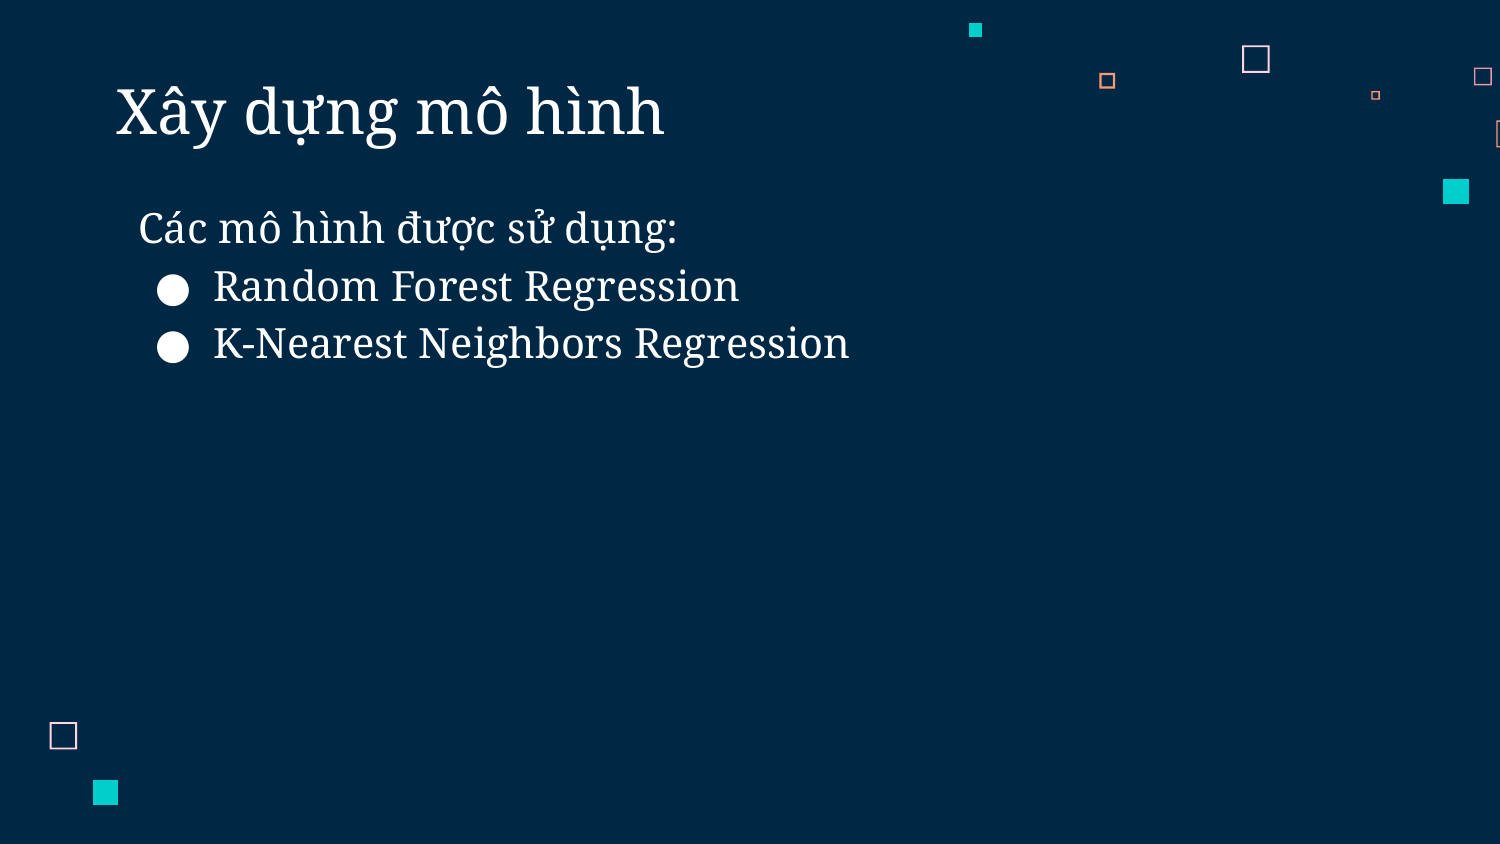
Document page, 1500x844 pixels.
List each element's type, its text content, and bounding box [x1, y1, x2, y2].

text_box Các mô hình được sử dụng: Random Forest Regression K-Nearest Neighbors Regression [123, 162, 1402, 694]
title Xây dựng mô hình [101, 67, 878, 163]
